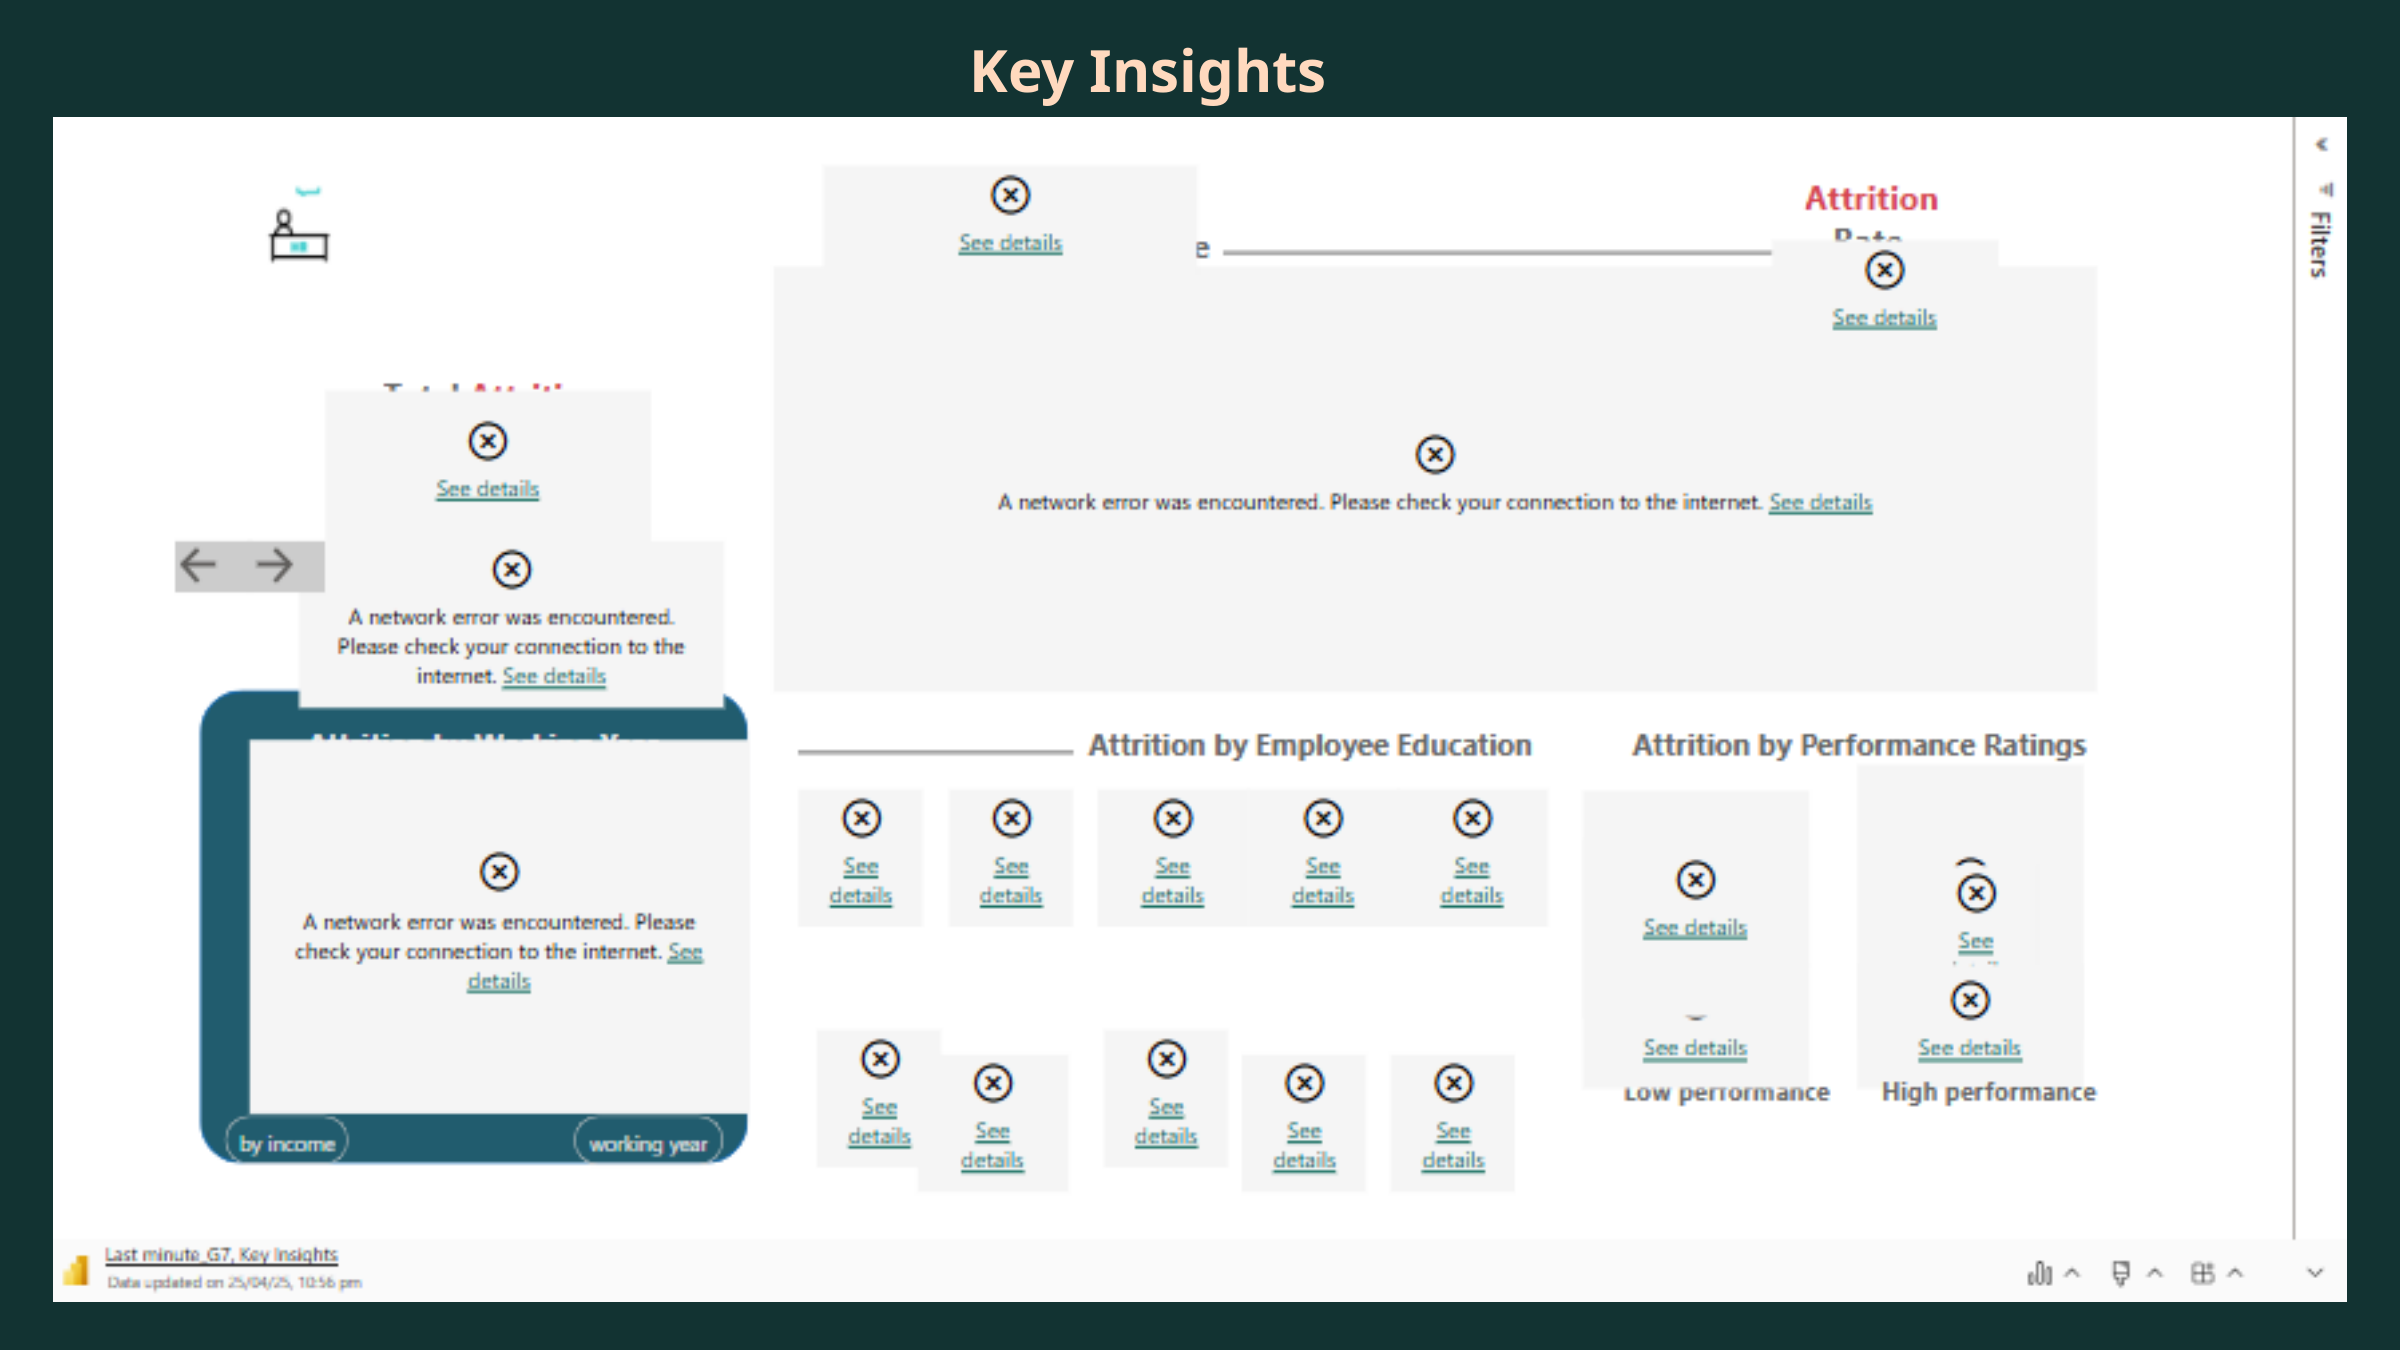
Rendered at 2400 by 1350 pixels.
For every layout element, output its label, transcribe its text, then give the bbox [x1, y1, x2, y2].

picture [53, 117, 2400, 1339]
text_box Key Insights [966, 0, 1346, 87]
